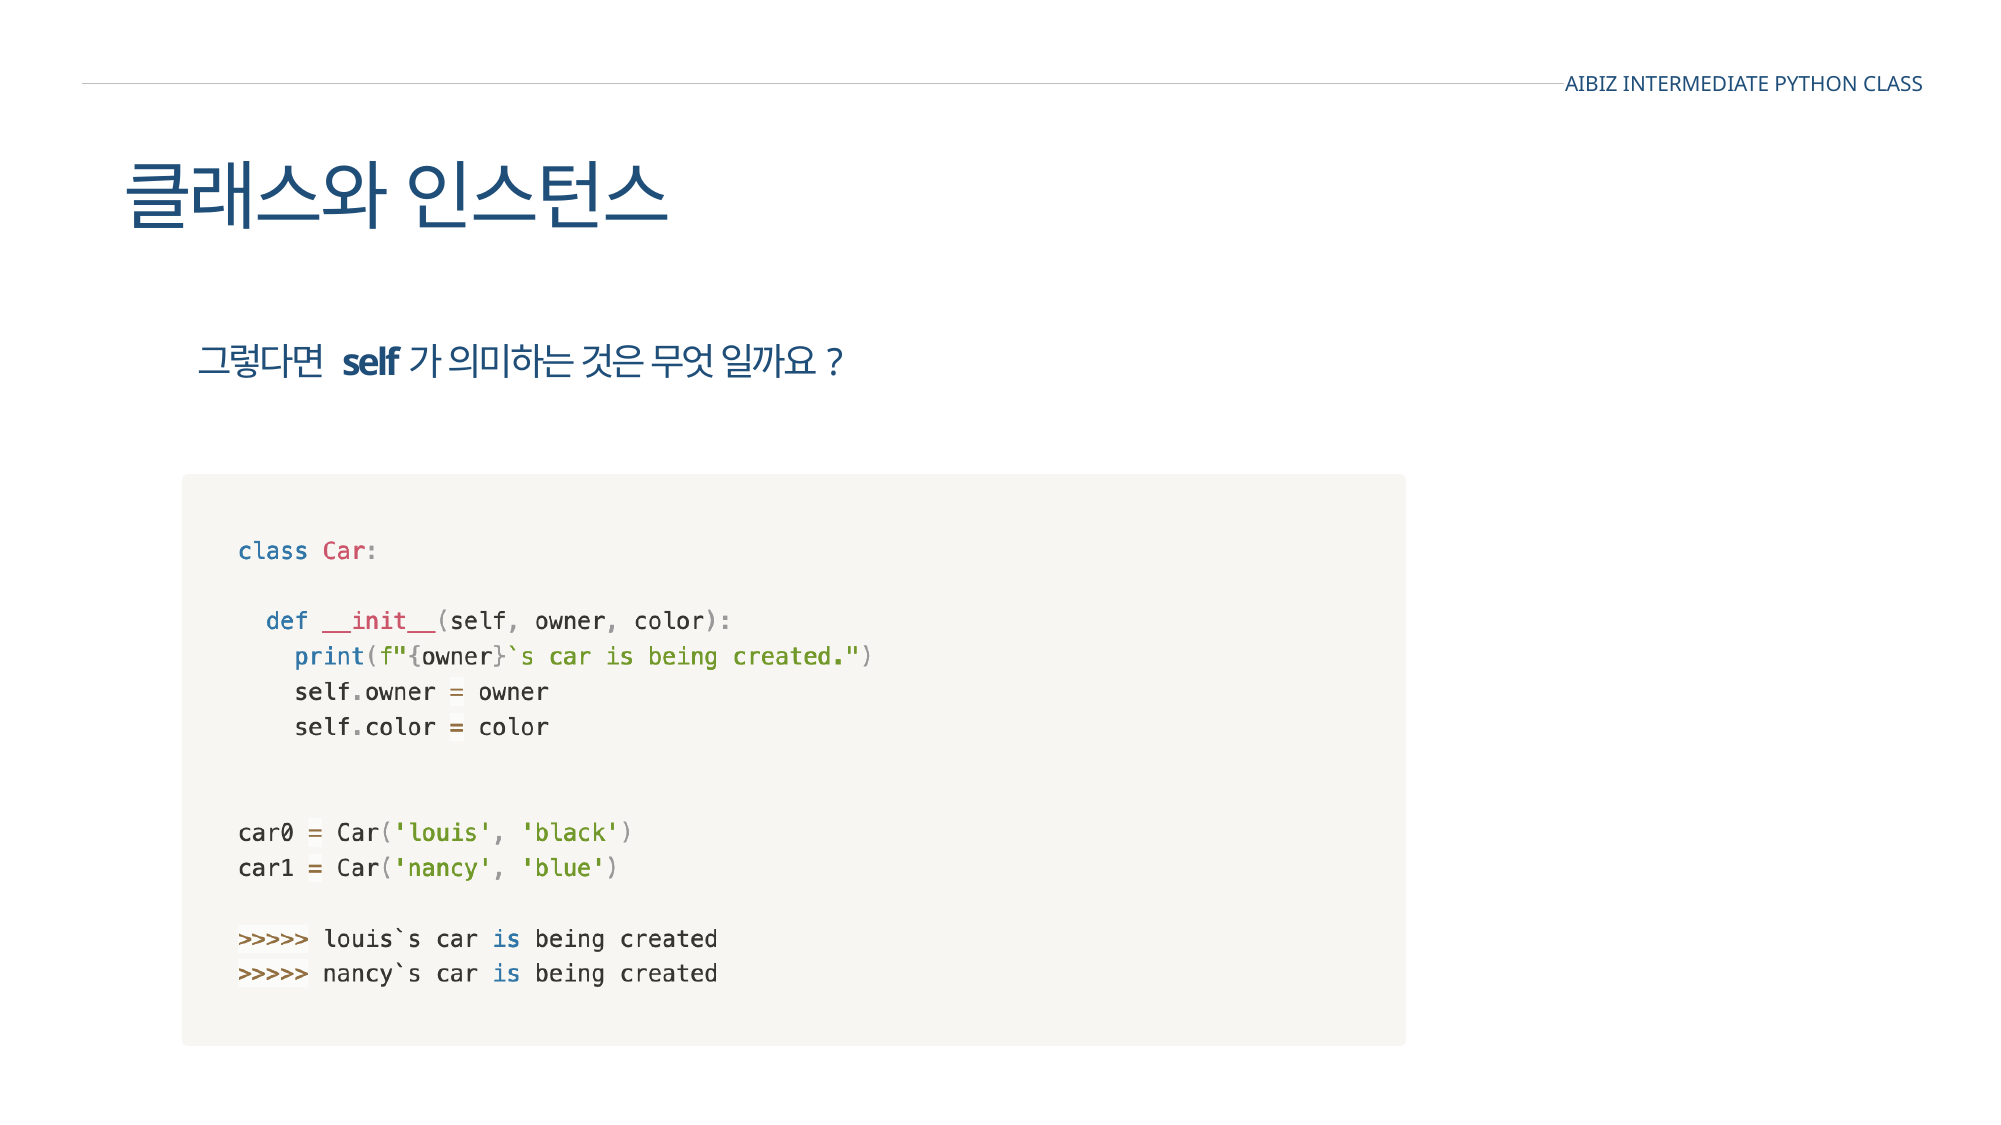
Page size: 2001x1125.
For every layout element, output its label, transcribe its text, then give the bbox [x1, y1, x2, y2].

text_box 클래스와 인스턴스 [108, 141, 687, 247]
text_box 그렇다면 self가 의미하는 것은 무엇 일까요? [182, 330, 1939, 391]
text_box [81, 63, 1939, 104]
picture [182, 474, 1407, 1051]
